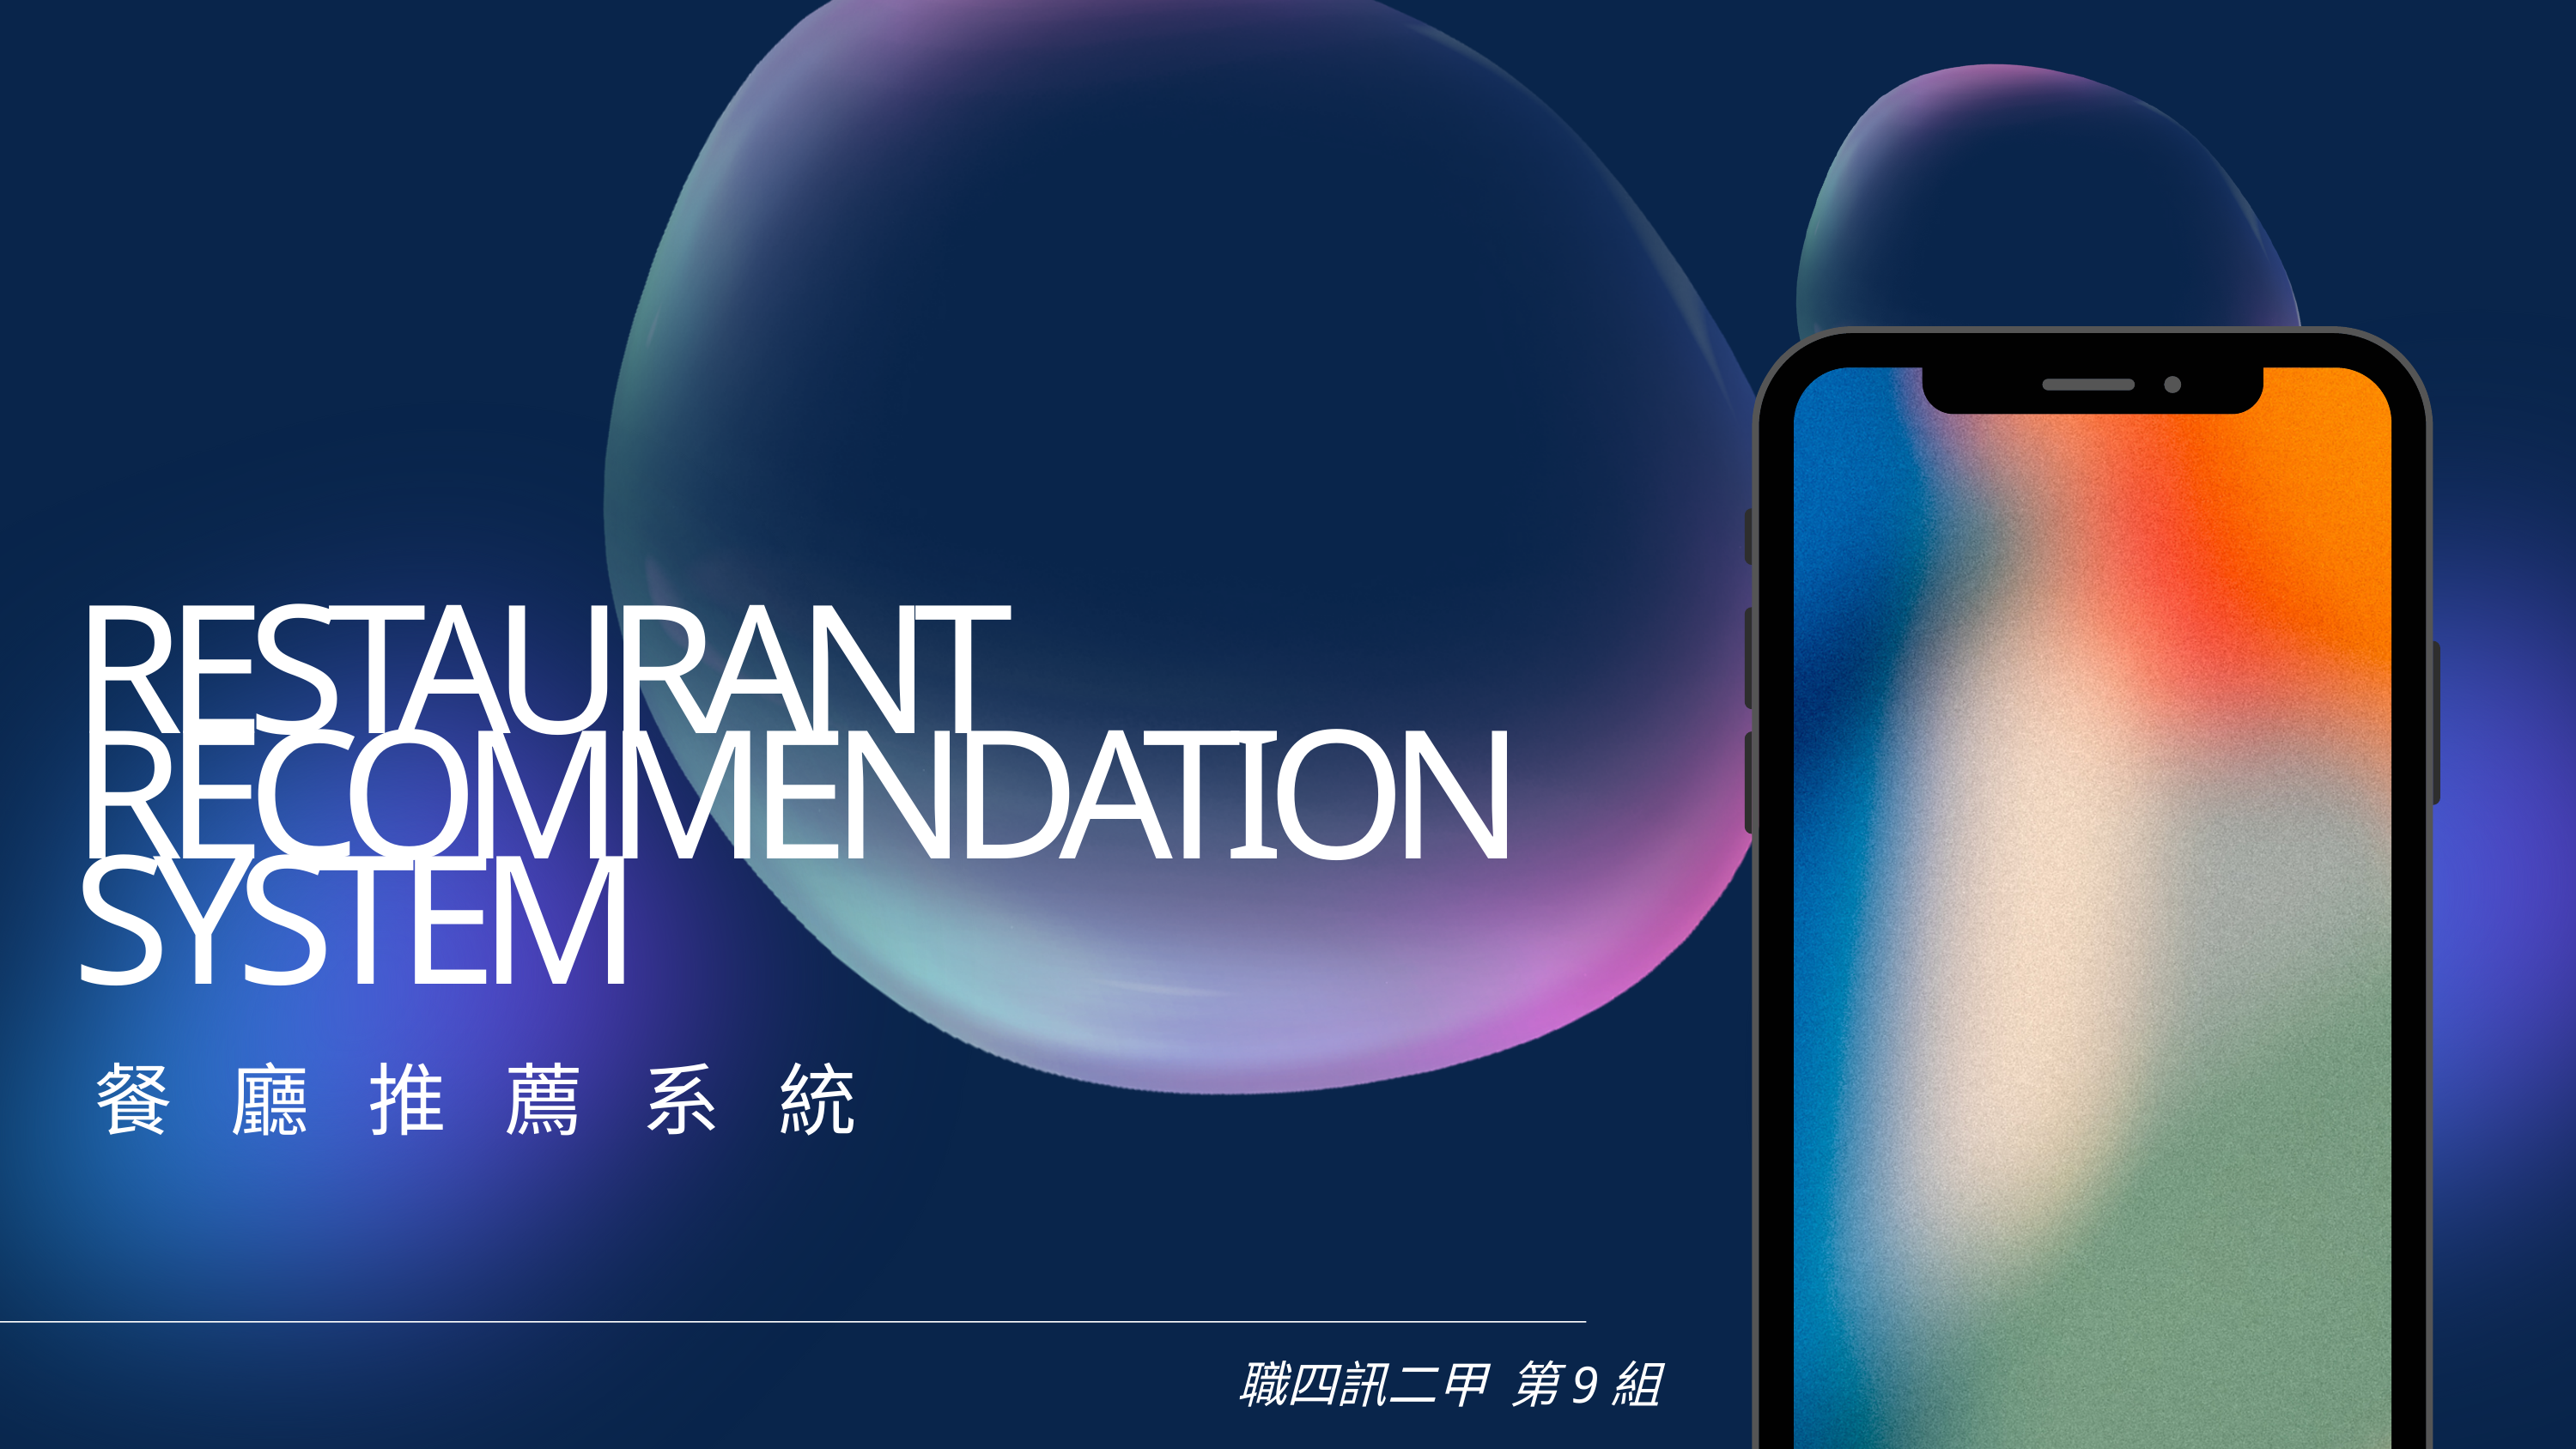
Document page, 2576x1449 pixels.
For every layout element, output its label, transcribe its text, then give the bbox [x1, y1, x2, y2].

text_box [1795, 64, 2303, 309]
text_box [602, 0, 1814, 644]
text_box 職四訊二甲 第9組 [1236, 1343, 1739, 1413]
text_box [0, 1322, 976, 1449]
text_box 餐廳推薦系統 [94, 1047, 1110, 1145]
text_box RESTAURANT RECOMMENDATION SYSTEM [73, 644, 1739, 1020]
text_box [1744, 309, 2576, 1449]
text_box [0, 400, 976, 1321]
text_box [1744, 325, 2441, 1449]
text_box [976, 1020, 1739, 1097]
